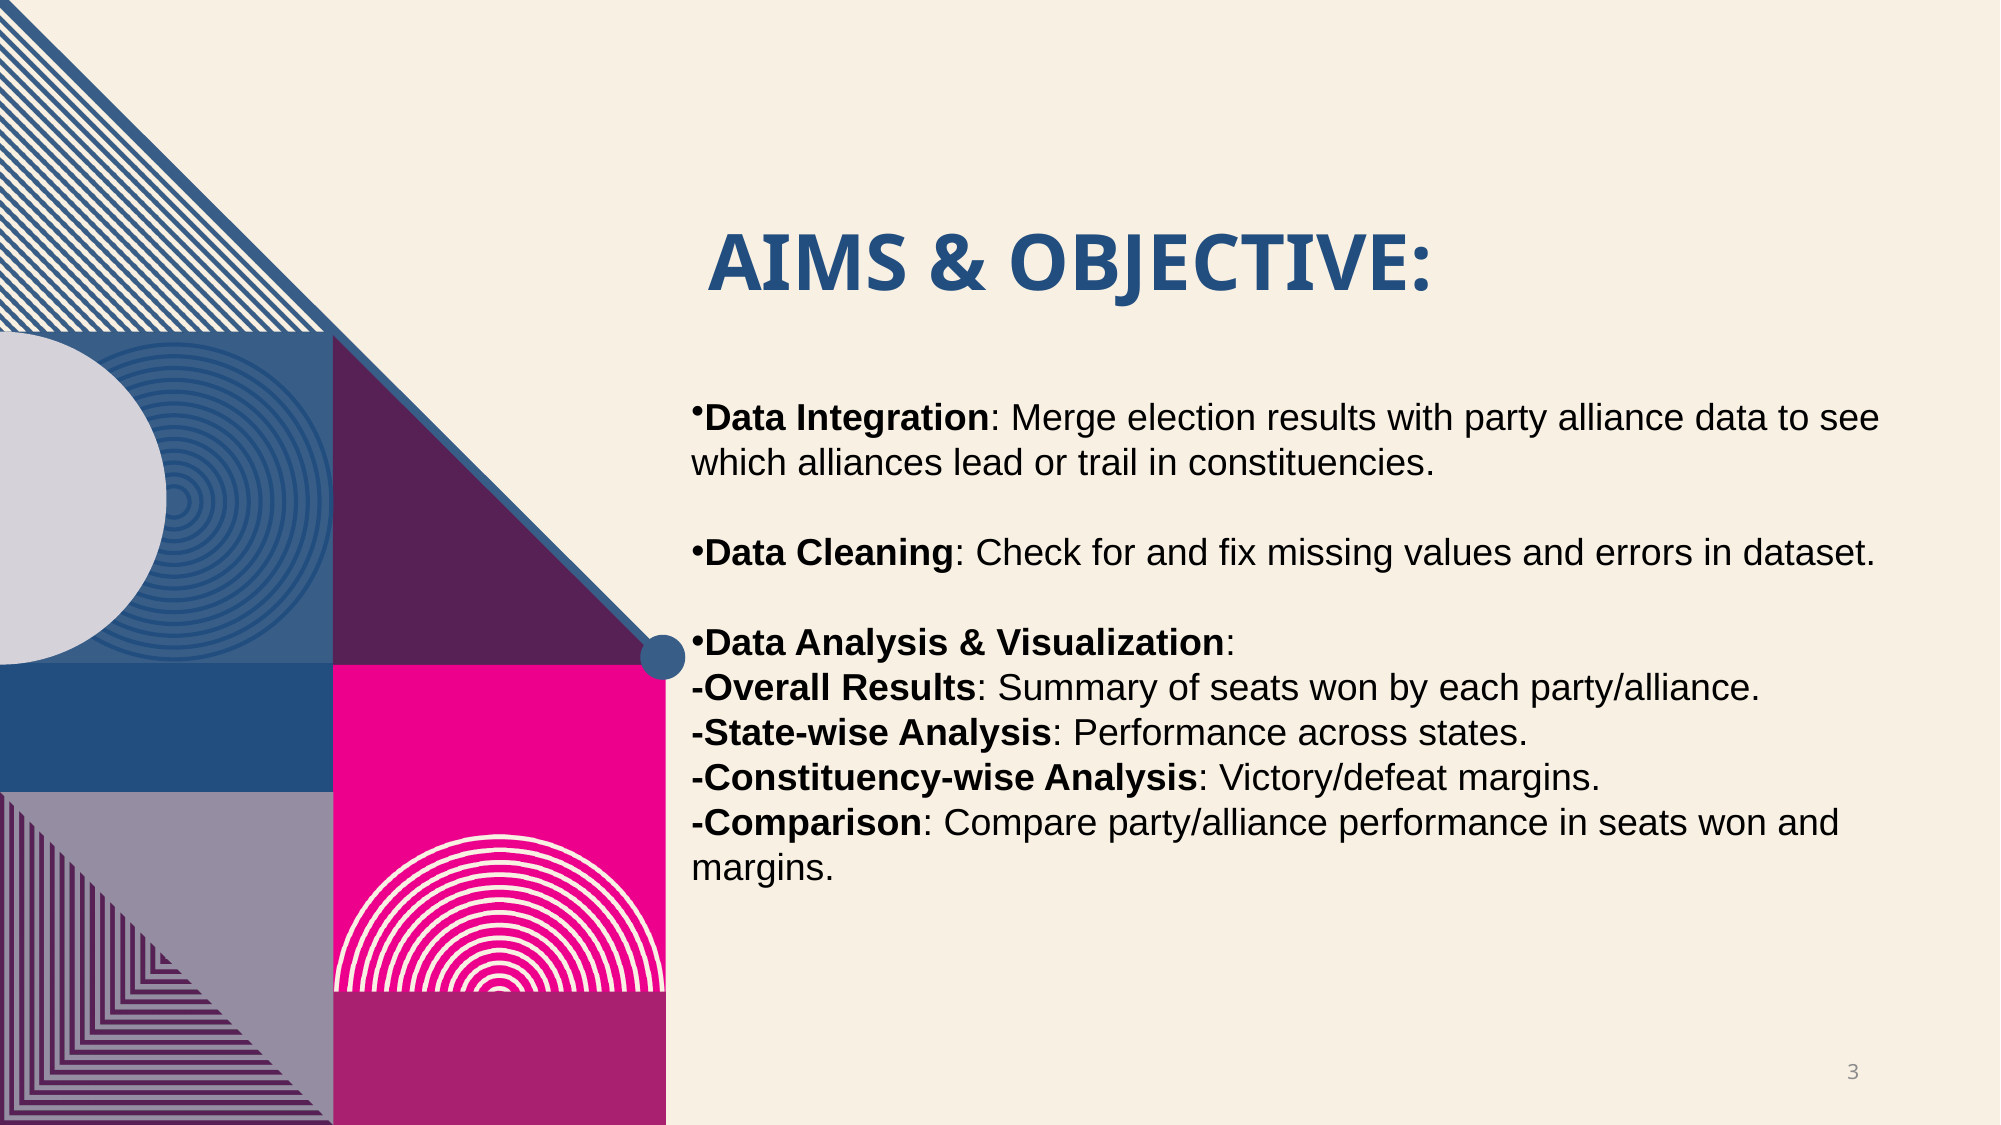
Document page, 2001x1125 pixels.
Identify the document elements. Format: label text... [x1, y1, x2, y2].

picture [10, 0, 332, 321]
list Data Integration: Merge election results with party alliance data to see which alliances lead or trail in constituencies. Data Cleaning: Check for and fix missing values and errors in dataset. Data Analysis & Visualization: -Overall Results: Summary of seats won by each party/alliance. -State-wise Analysis: Performance across states. -Constituency-wise Analysis: Victory/defeat margins. -Comparison: Compare party/alliance performance in seats won and margins. [676, 336, 1978, 990]
slide_number 3 [1799, 1042, 1875, 1103]
picture [0, 792, 333, 1125]
picture [0, 4, 330, 333]
picture [334, 834, 665, 991]
title Aims & Objective: [693, 215, 1627, 315]
